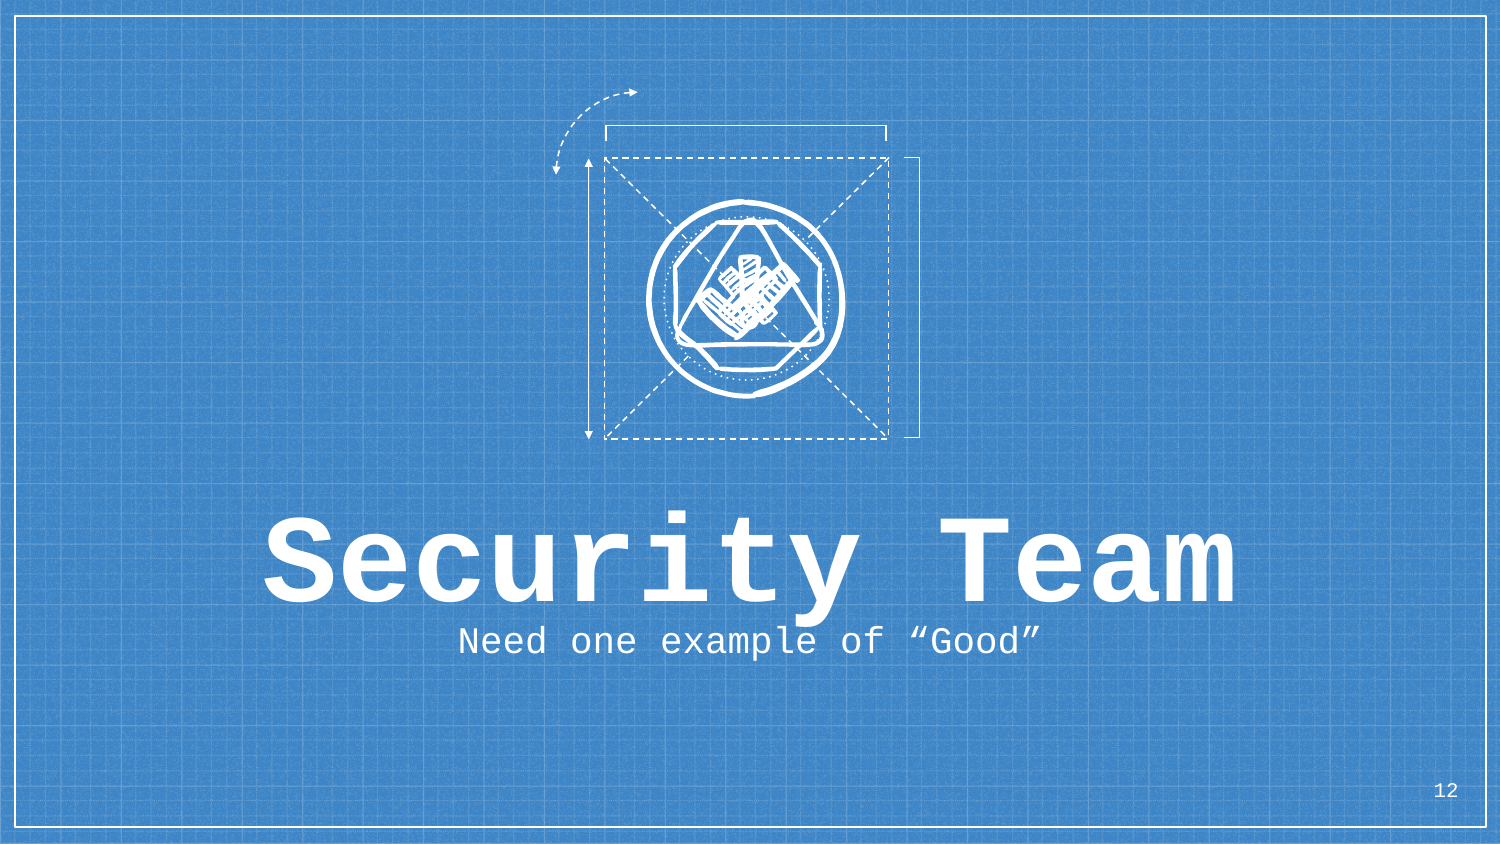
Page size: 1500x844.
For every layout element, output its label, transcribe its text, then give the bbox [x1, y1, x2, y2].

picture [0, 0, 1500, 844]
slide_number 12 [1398, 761, 1474, 810]
title Security Team [112, 461, 1388, 590]
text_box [554, 92, 920, 440]
subtitle Need one example of “Good” [112, 600, 1388, 730]
